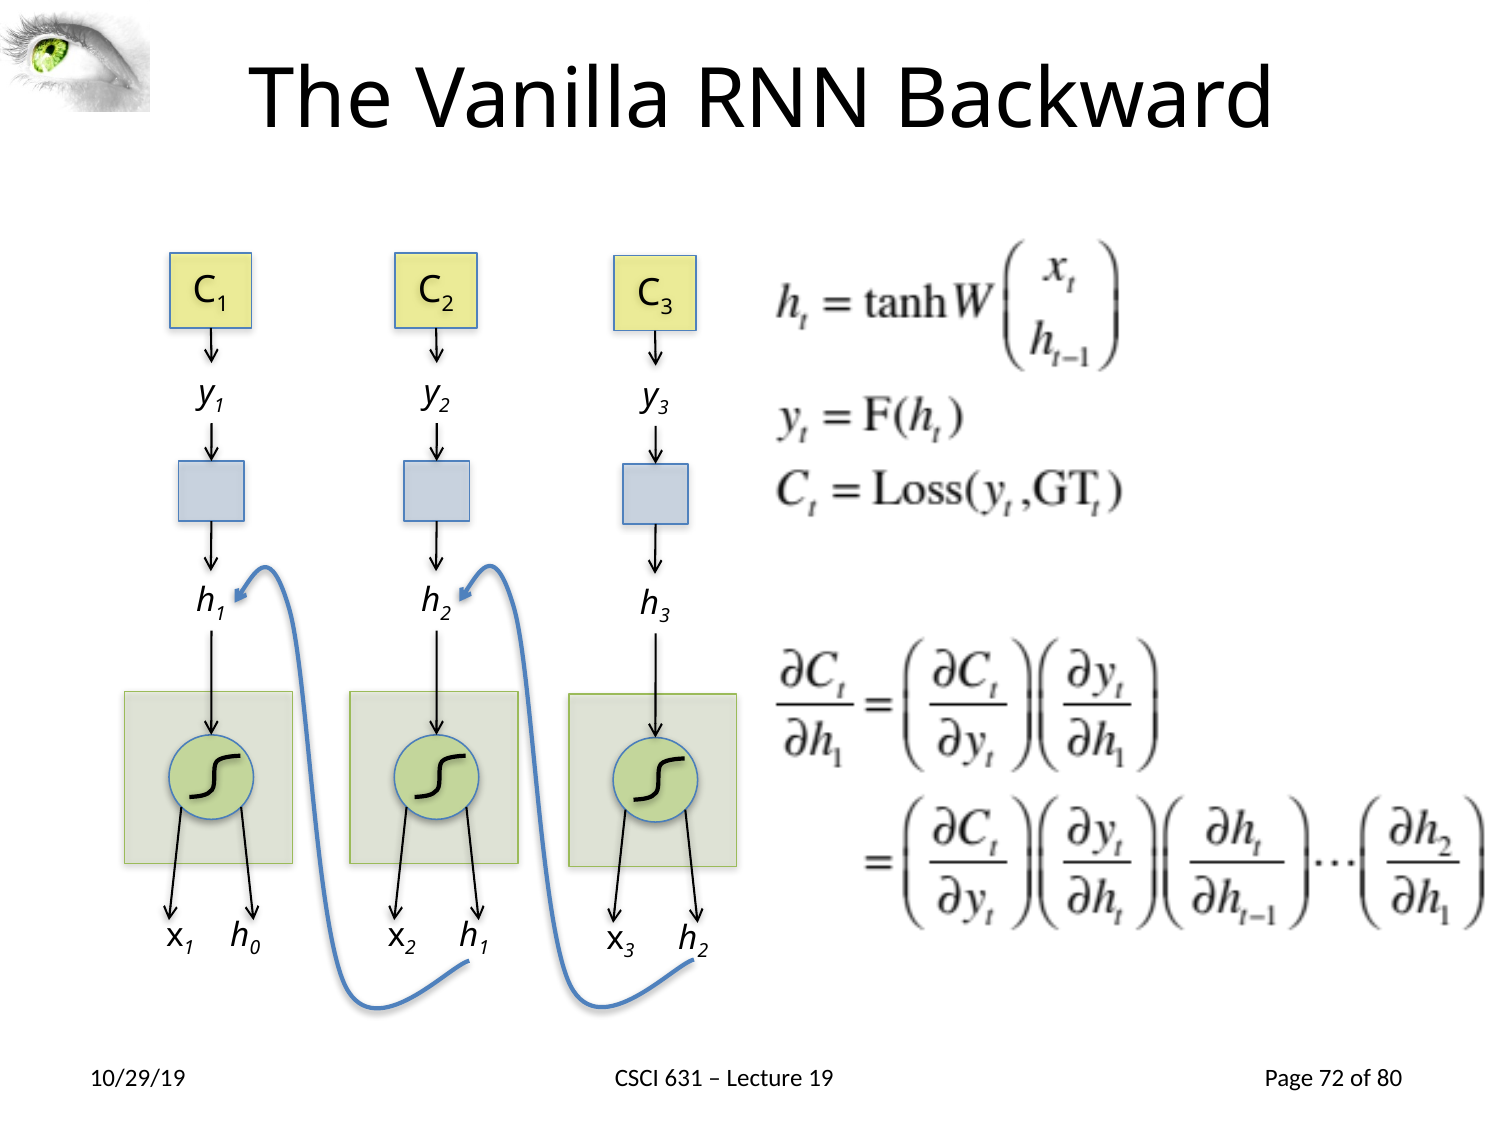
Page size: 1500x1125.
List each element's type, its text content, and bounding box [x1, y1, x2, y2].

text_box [124, 252, 293, 989]
text_box [346, 993, 419, 1011]
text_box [772, 630, 1487, 934]
text_box [523, 642, 563, 973]
slide_number 72 [1074, 1042, 1425, 1103]
title The Vanilla RNN Backward [87, 0, 1438, 188]
text_box [297, 635, 345, 990]
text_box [349, 252, 519, 989]
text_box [772, 232, 1124, 523]
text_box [568, 255, 737, 992]
text_box [578, 1000, 634, 1010]
picture [0, 0, 87, 112]
